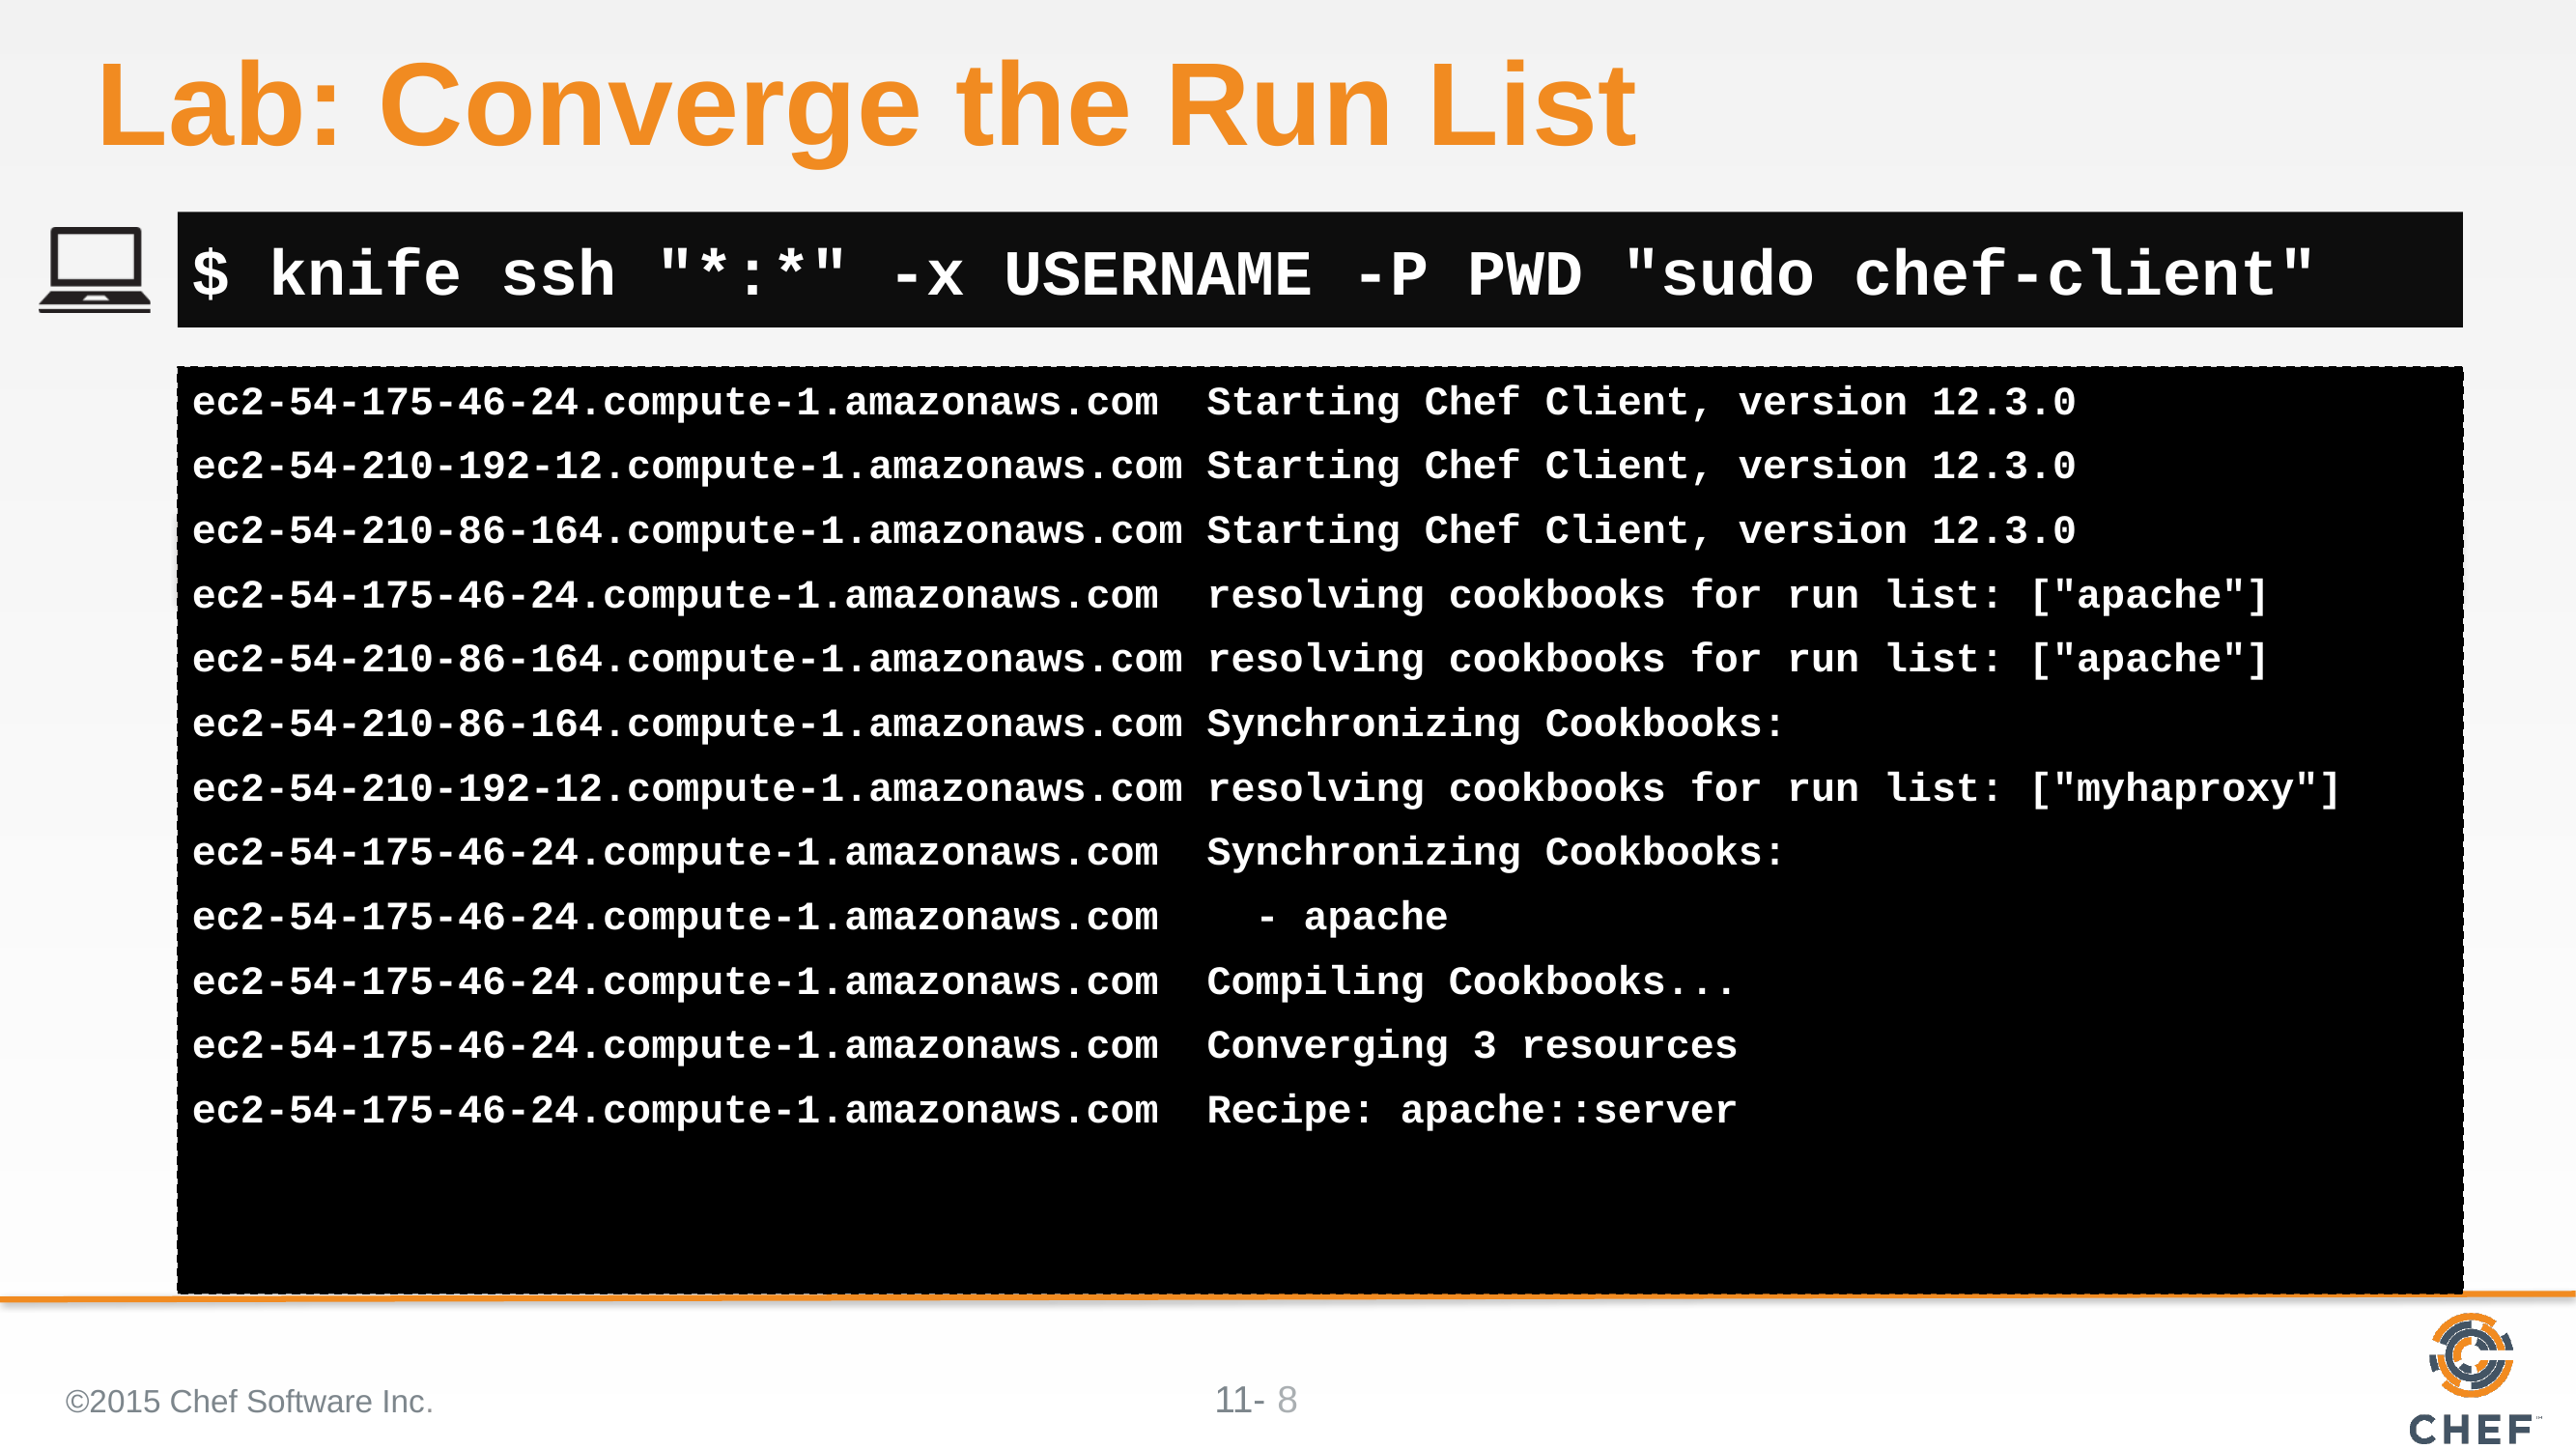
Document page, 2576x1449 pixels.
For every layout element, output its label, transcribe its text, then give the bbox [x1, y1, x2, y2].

footer ©2015 Chef Software Inc. [51, 1359, 952, 1440]
list $ knife ssh "*:*" -x USERNAME -P PWD "sudo chef-client" [177, 212, 2463, 327]
picture [2399, 1297, 2550, 1449]
title Lab: Converge the Run List [96, 43, 2463, 175]
list ec2-54-175-46-24.compute-1.amazonaws.com Starting Chef Client, version 12.3.0 ec2-54-210-192-12.compute-1.amazonaws.com Starting Chef Client, version 12.3.0 ec2-54-210-86-164.compute-1.amazonaws.com Starting Chef Client, version 12.3.0 ec2-54-175-46-24.compute-1.amazonaws.com resolving cookbooks for run list: ["apache"] ec2-54-210-86-164.compute-1.amazonaws.com resolving cookbooks for run list: ["apache"] ec2-54-210-86-164.compute-1.amazonaws.com Synchronizing Cookbooks: ec2-54-210-192-12.compute-1.amazonaws.com resolving cookbooks for run list: ["myhaproxy"] ec2-54-175-46-24.compute-1.amazonaws.com Synchronizing Cookbooks: ec2-54-175-46-24.compute-1.amazonaws.com - apache ec2-54-175-46-24.compute-1.amazonaws.com Compiling Cookbooks... ec2-54-175-46-24.compute-1.amazonaws.com Converging 3 resources ec2-54-175-46-24.compute-1.amazonaws.com Recipe: apache::server [177, 366, 2464, 1294]
slide_number 8 [998, 1359, 1578, 1437]
